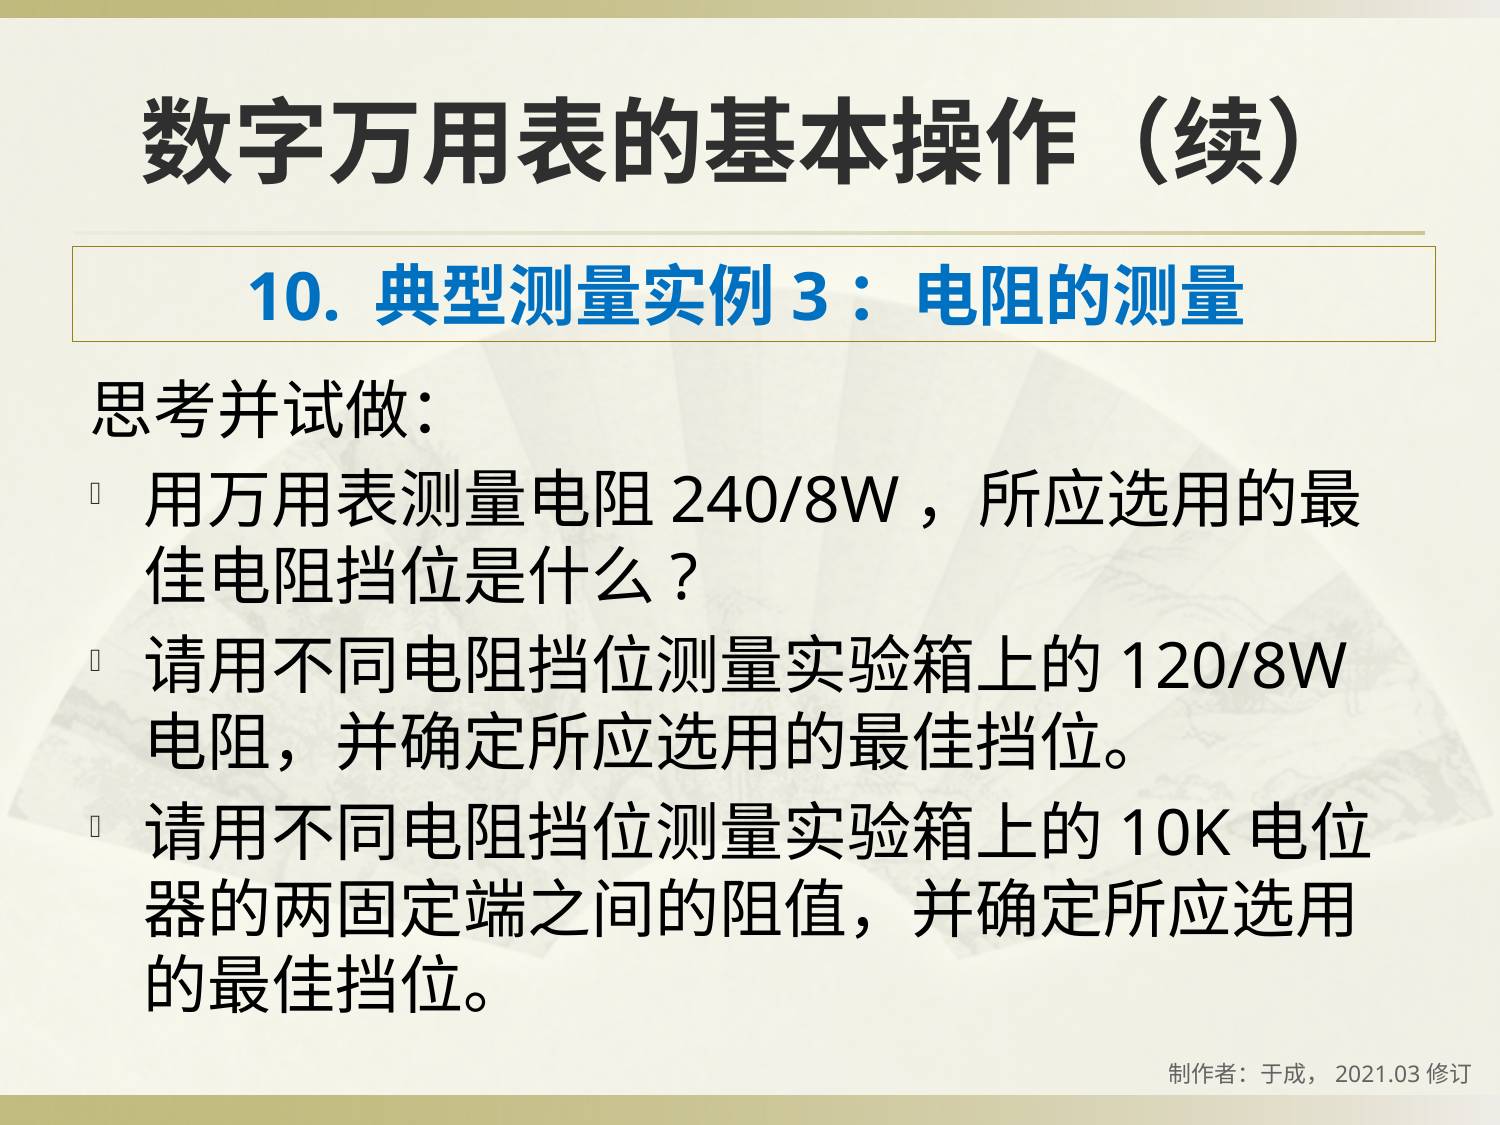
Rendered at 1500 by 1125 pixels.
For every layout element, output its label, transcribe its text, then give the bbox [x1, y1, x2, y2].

list 思考并试做： 用万用表测量电阻240/8W，所应选用的最佳电阻挡位是什么? 请用不同电阻挡位测量实验箱上的120/8W电阻，并确定所应选用的最佳挡位。 请用不同电阻挡位测量实验箱上的10K电位器的两固定端之间的阻值，并确定所应选用的最佳挡位。 [75, 361, 1425, 1032]
title 数字万用表的基本操作（续） [0, 45, 1500, 233]
footer 制作者：于成，2021.03修订 [874, 1050, 1487, 1097]
text_box 10. 典型测量实例3：电阻的测量 [72, 246, 1436, 342]
